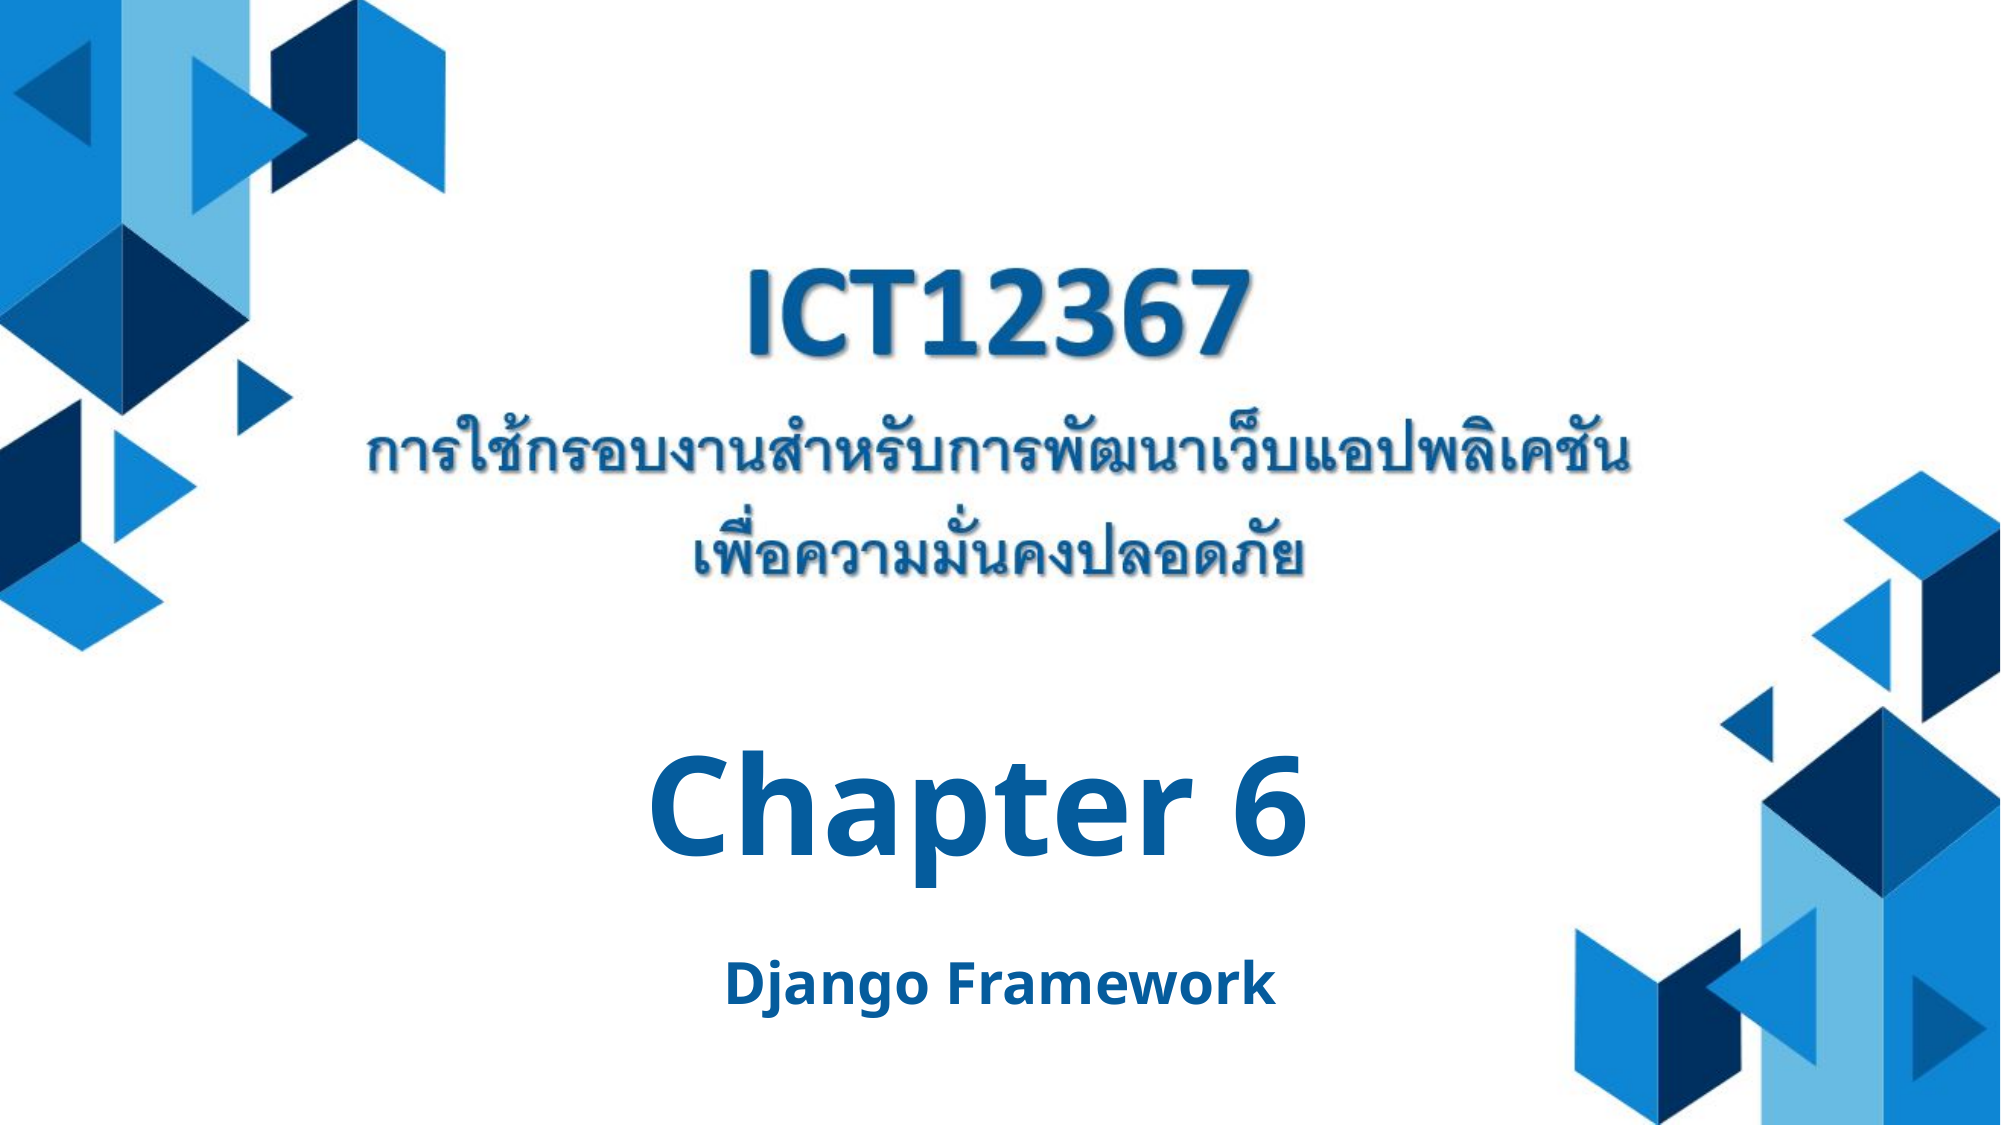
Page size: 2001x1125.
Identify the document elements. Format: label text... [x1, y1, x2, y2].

text_box Chapter 6 [608, 717, 1347, 883]
picture [0, 0, 2001, 1125]
text_box Django Framework [439, 884, 1561, 1017]
